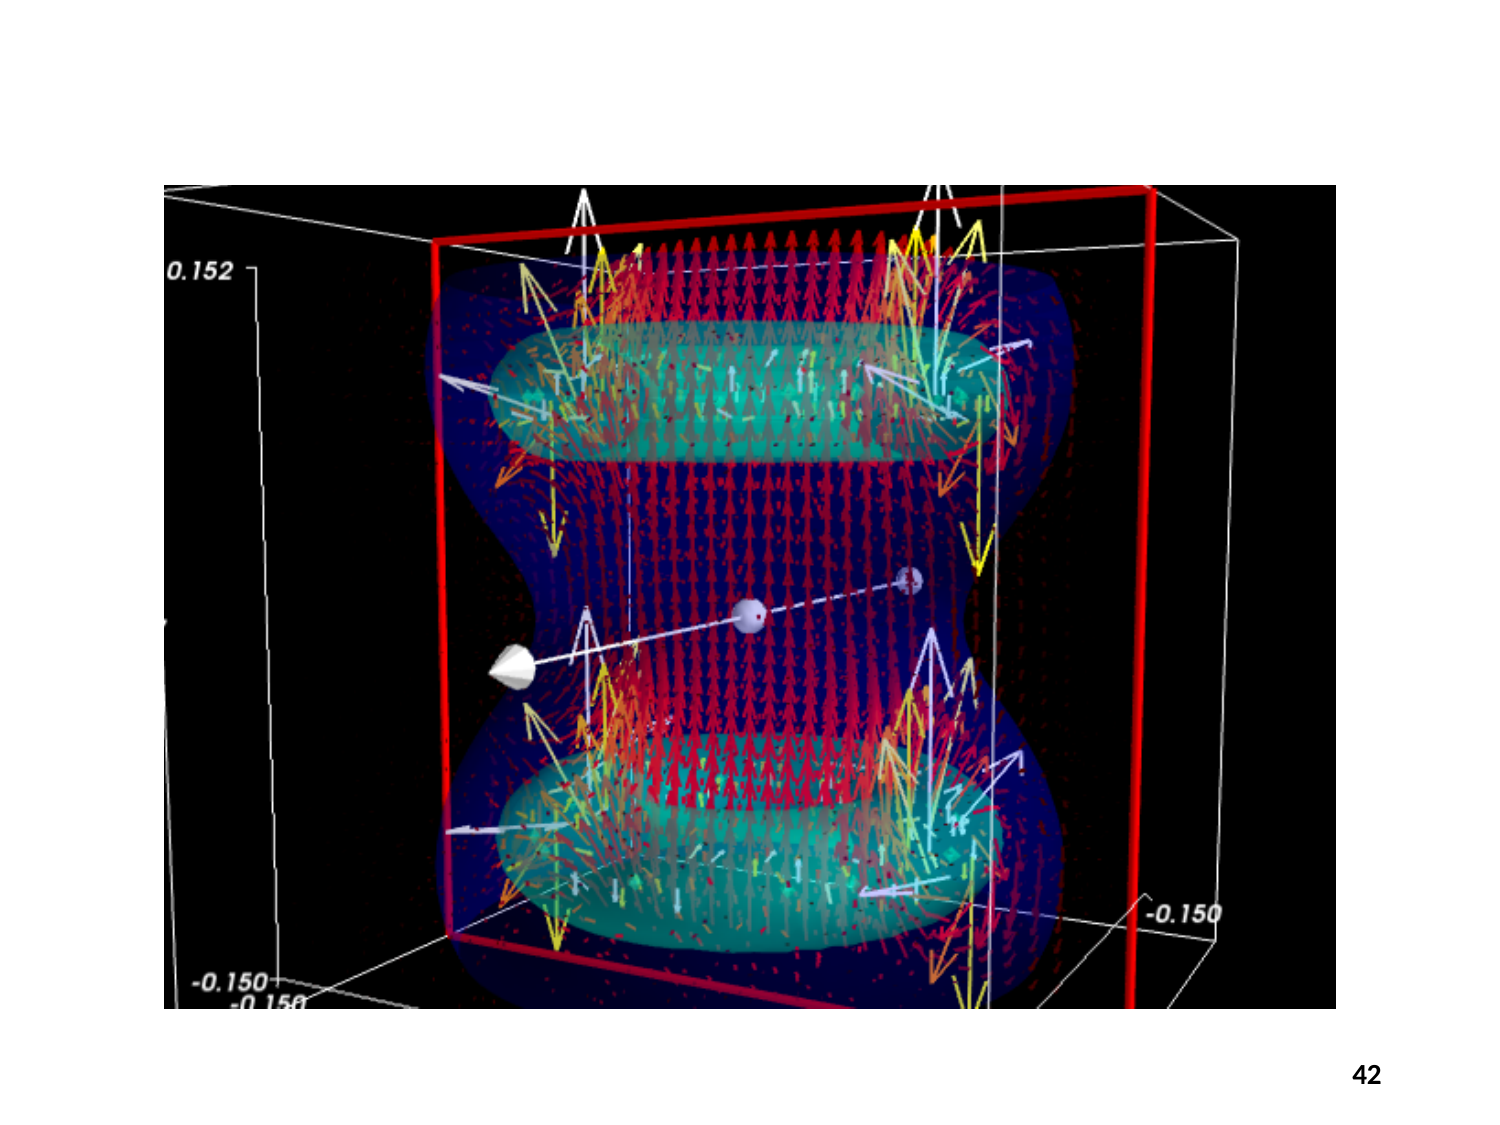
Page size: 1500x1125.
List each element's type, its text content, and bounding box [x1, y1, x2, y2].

picture [164, 185, 1336, 1009]
slide_number 42 [1059, 1042, 1397, 1103]
